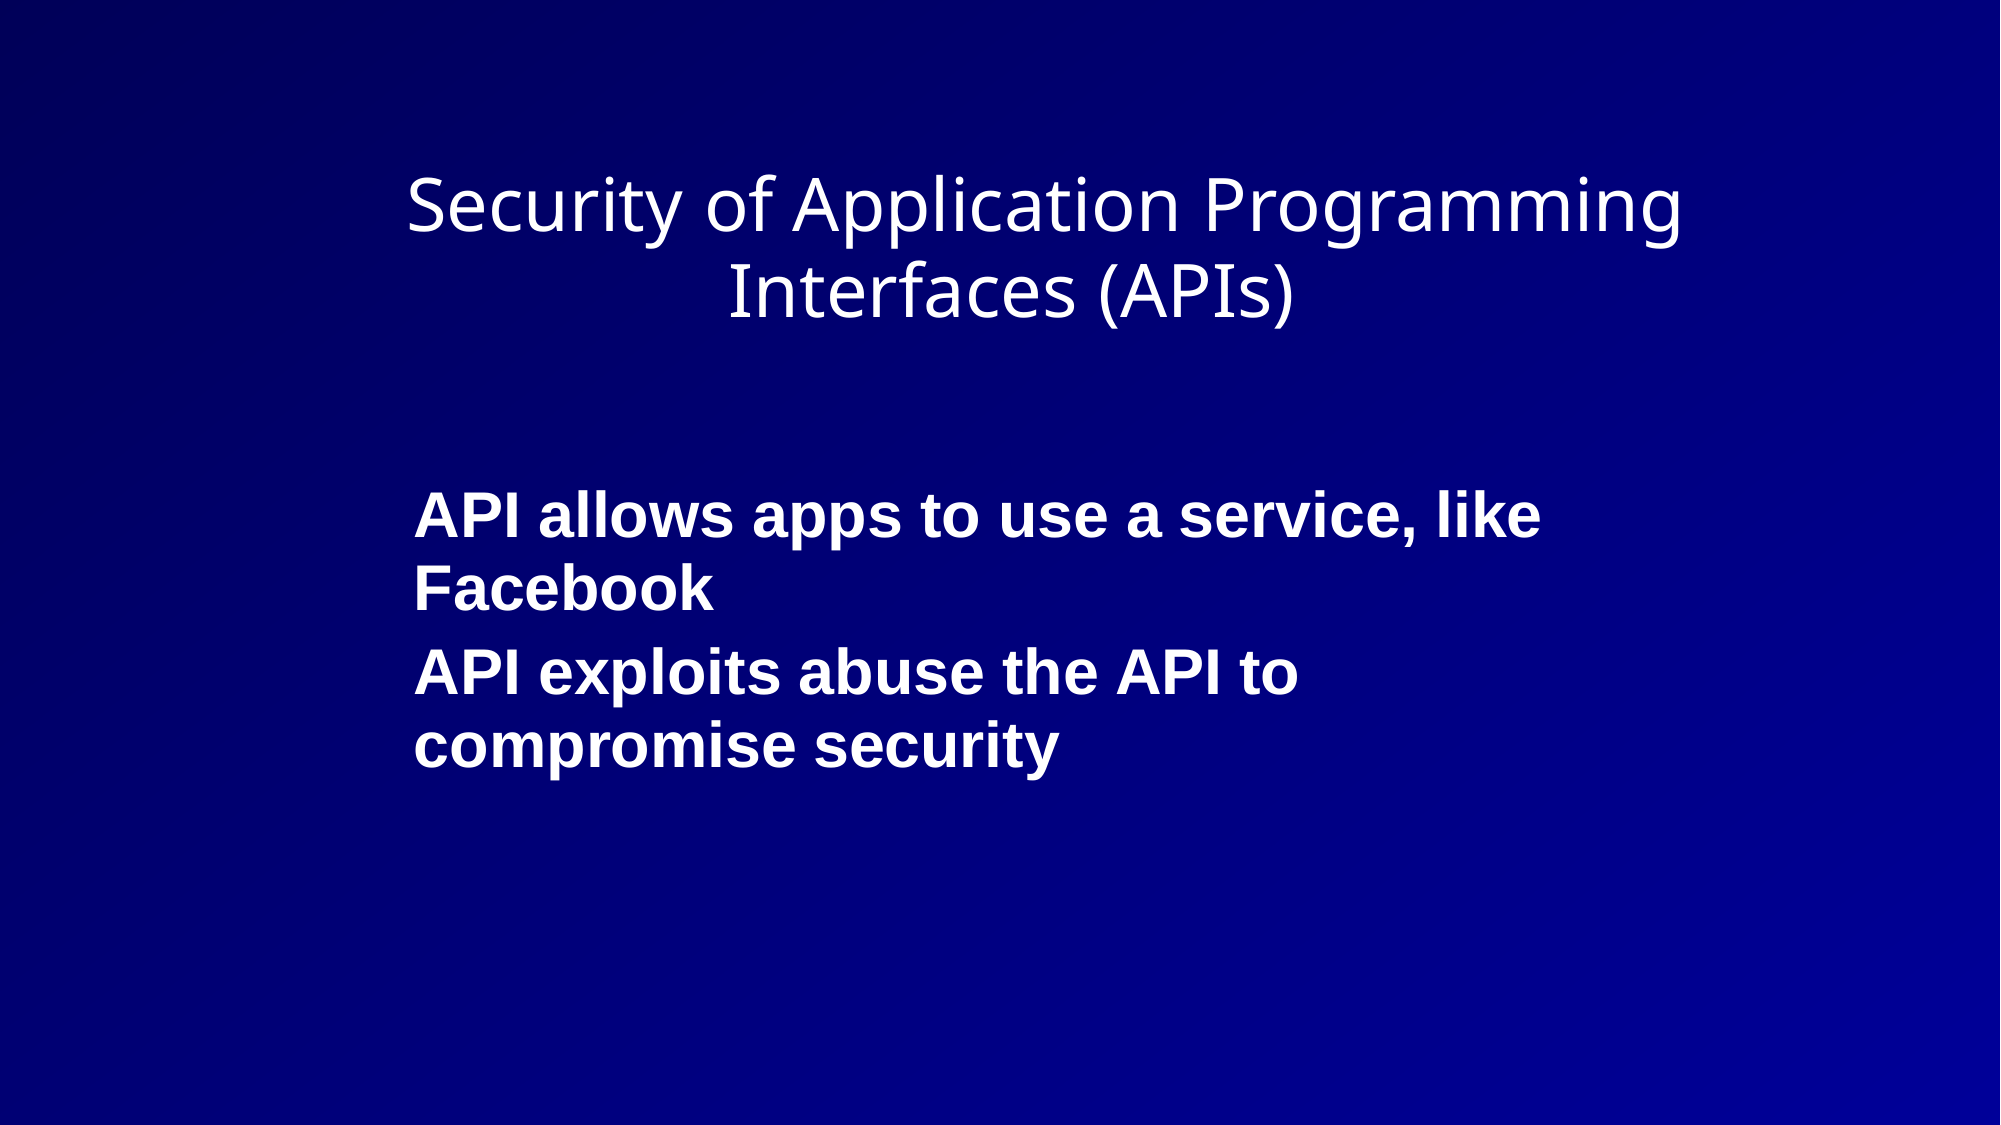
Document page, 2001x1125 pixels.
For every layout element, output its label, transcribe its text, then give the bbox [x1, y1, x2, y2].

list API allows apps to use a service, like Facebook API exploits abuse the API to compromise security [412, 462, 1705, 1115]
title Security of Application Programming Interfaces (APIs) [337, 141, 1700, 348]
picture [0, 0, 2000, 1125]
